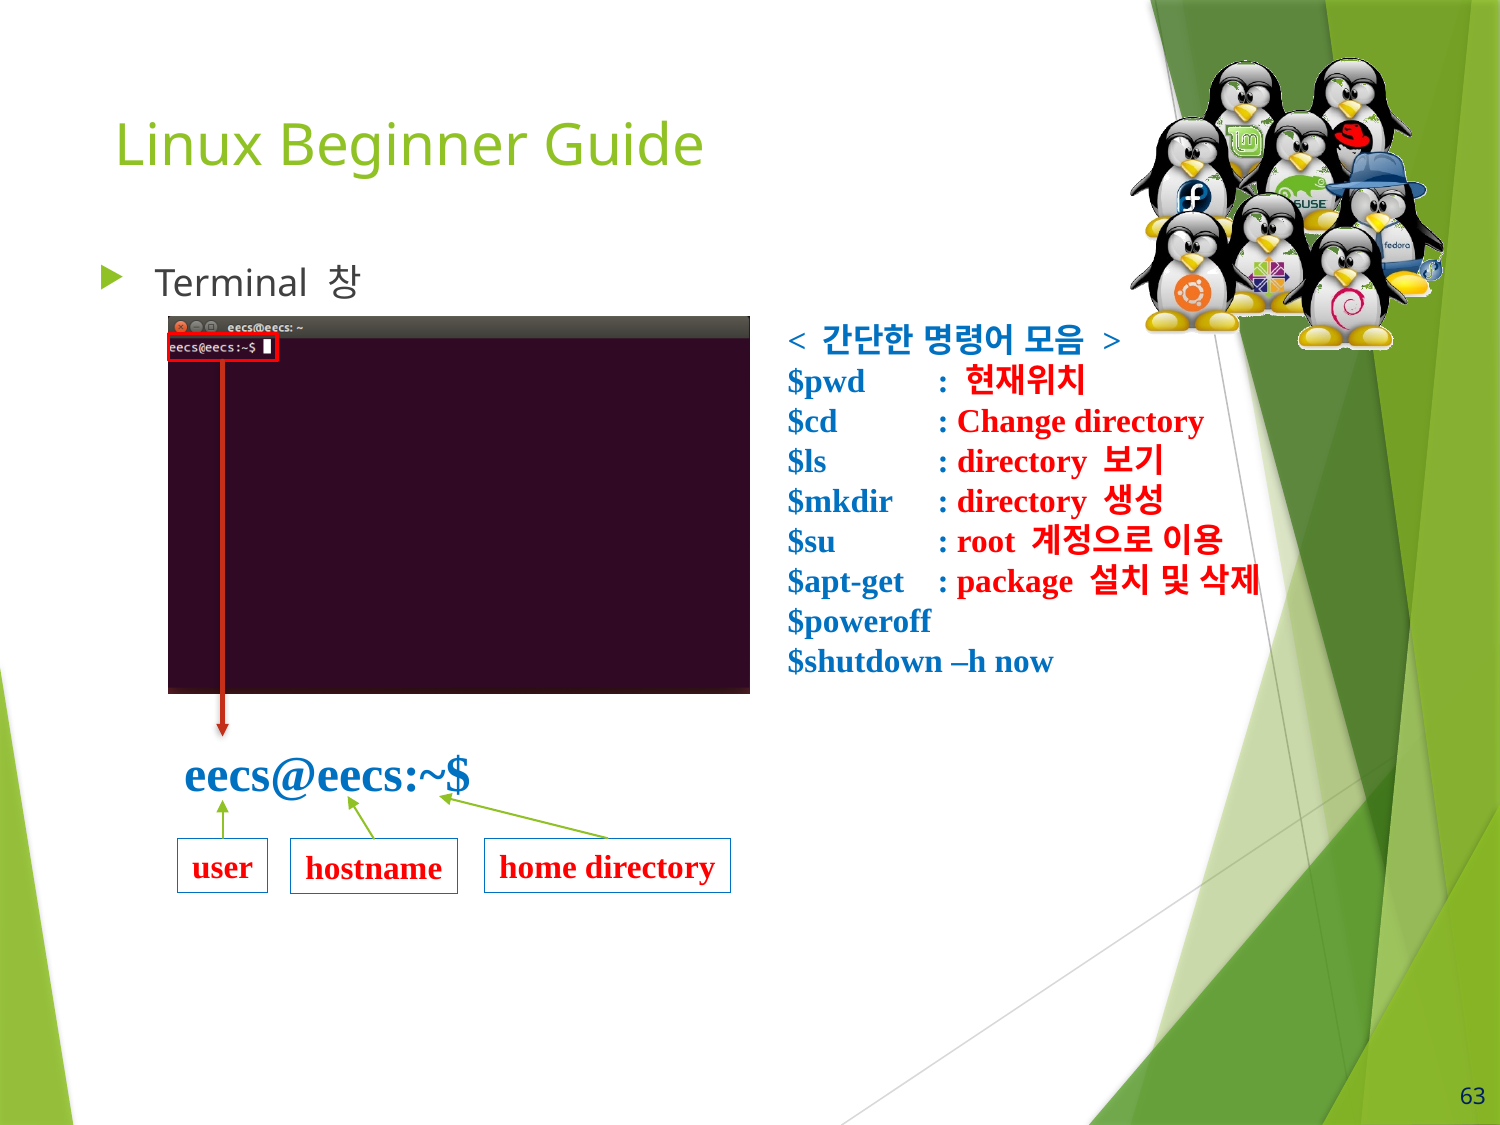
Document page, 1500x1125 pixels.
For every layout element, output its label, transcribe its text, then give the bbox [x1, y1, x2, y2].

text_box user [177, 838, 268, 893]
picture [167, 316, 750, 695]
text_box eecs@eecs:~$ [169, 733, 486, 809]
picture [1127, 36, 1453, 362]
text_box hostname [290, 838, 458, 894]
list Terminal 창 [83, 251, 1384, 1065]
text_box < 간단한 명령어 모음 > $pwd : 현재위치 $cd : Change directory $ls : directory 보기 $mkdir : directory 생성 $su : root 계정으로 이용 $apt-get : package 설치 및 삭제 $poweroff $shutdown –h now [772, 312, 1325, 737]
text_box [438, 795, 609, 839]
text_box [347, 795, 375, 840]
title Linux Beginner Guide [99, 99, 1122, 251]
text_box home directory [484, 838, 731, 893]
slide_number 63 [1417, 1065, 1500, 1125]
